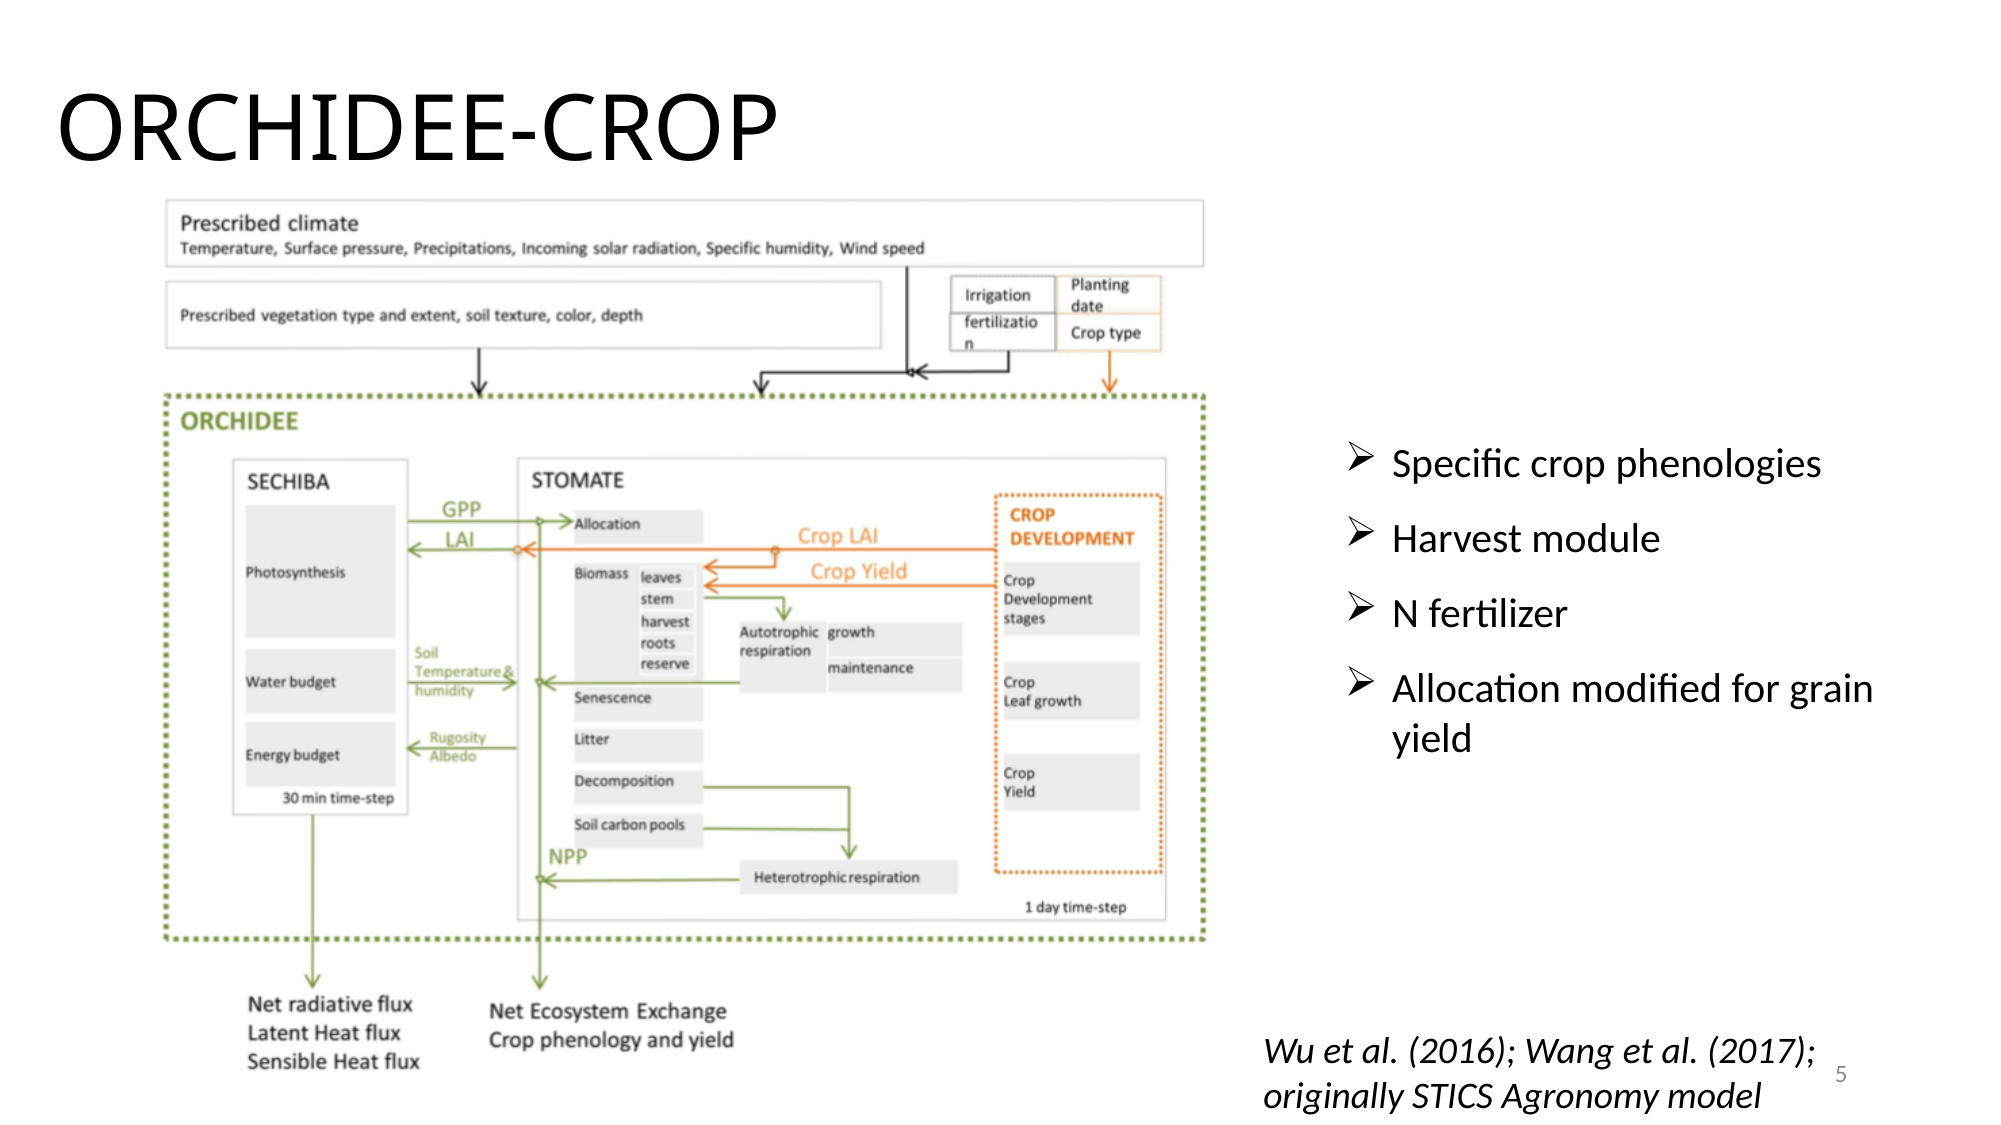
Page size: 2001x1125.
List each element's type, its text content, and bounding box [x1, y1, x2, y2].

picture [153, 184, 1218, 1084]
title ORCHIDEE-CROP [40, 22, 1766, 240]
text_box Wu et al. (2016); Wang et al. (2017); originally STICS Agronomy model [1248, 1018, 1908, 1124]
text_box Specific crop phenologies Harvest module N fertilizer Allocation modified for grain yield [1330, 428, 1930, 769]
